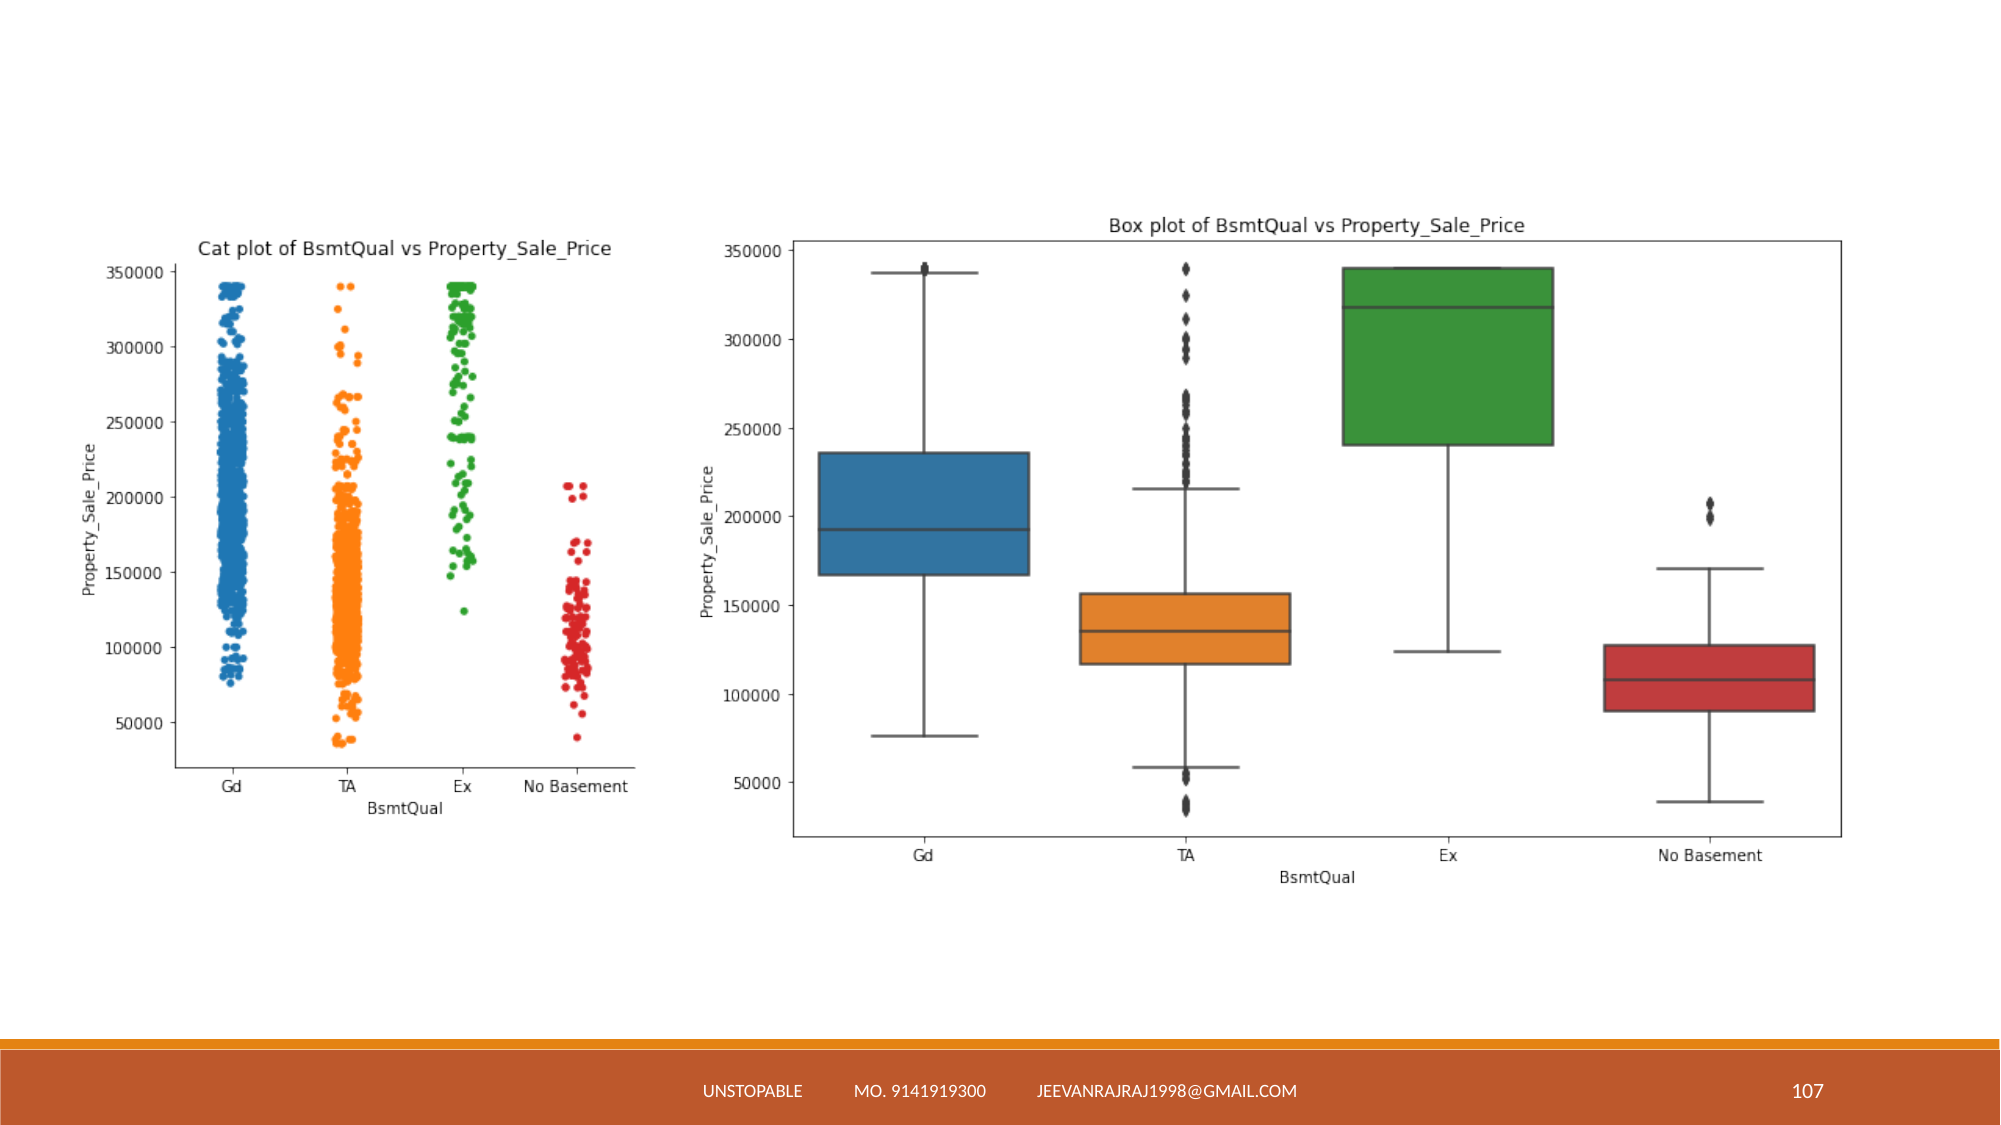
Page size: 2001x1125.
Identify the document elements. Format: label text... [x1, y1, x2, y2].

picture [69, 229, 645, 828]
footer unstopable Mo. 9141919300 jeevanrajraj1998@gmail.com [604, 1059, 1396, 1120]
picture [688, 205, 1852, 896]
slide_number 107 [1624, 1059, 1840, 1120]
